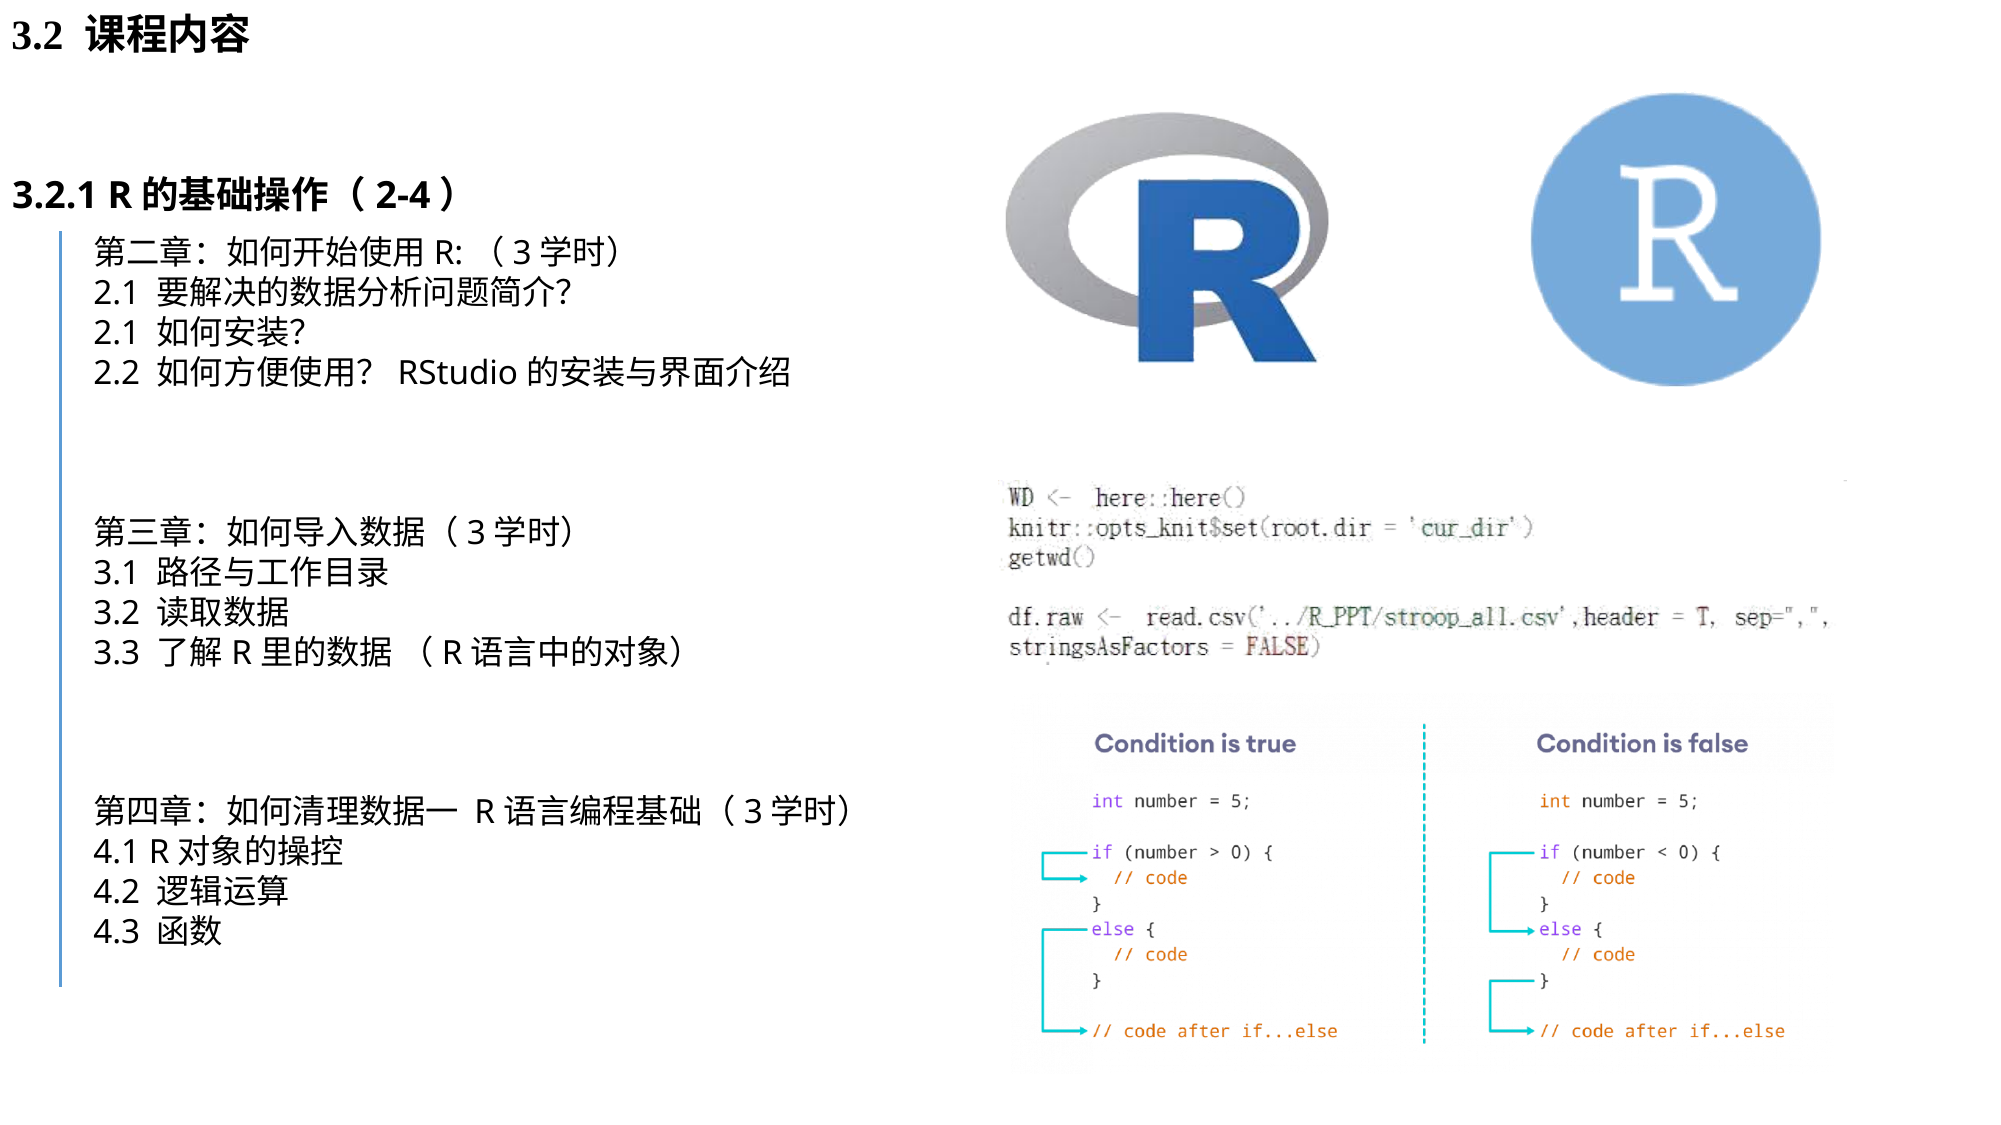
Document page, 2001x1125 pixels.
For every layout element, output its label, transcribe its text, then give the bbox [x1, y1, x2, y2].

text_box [60, 224, 1079, 987]
picture [998, 479, 1847, 665]
text_box 3.2 课程内容 [0, 0, 267, 65]
picture [987, 62, 1340, 415]
text_box 3.2.1 R的基础操作（2-4） [0, 163, 492, 224]
picture [1524, 86, 1829, 391]
picture [1011, 693, 1834, 1074]
